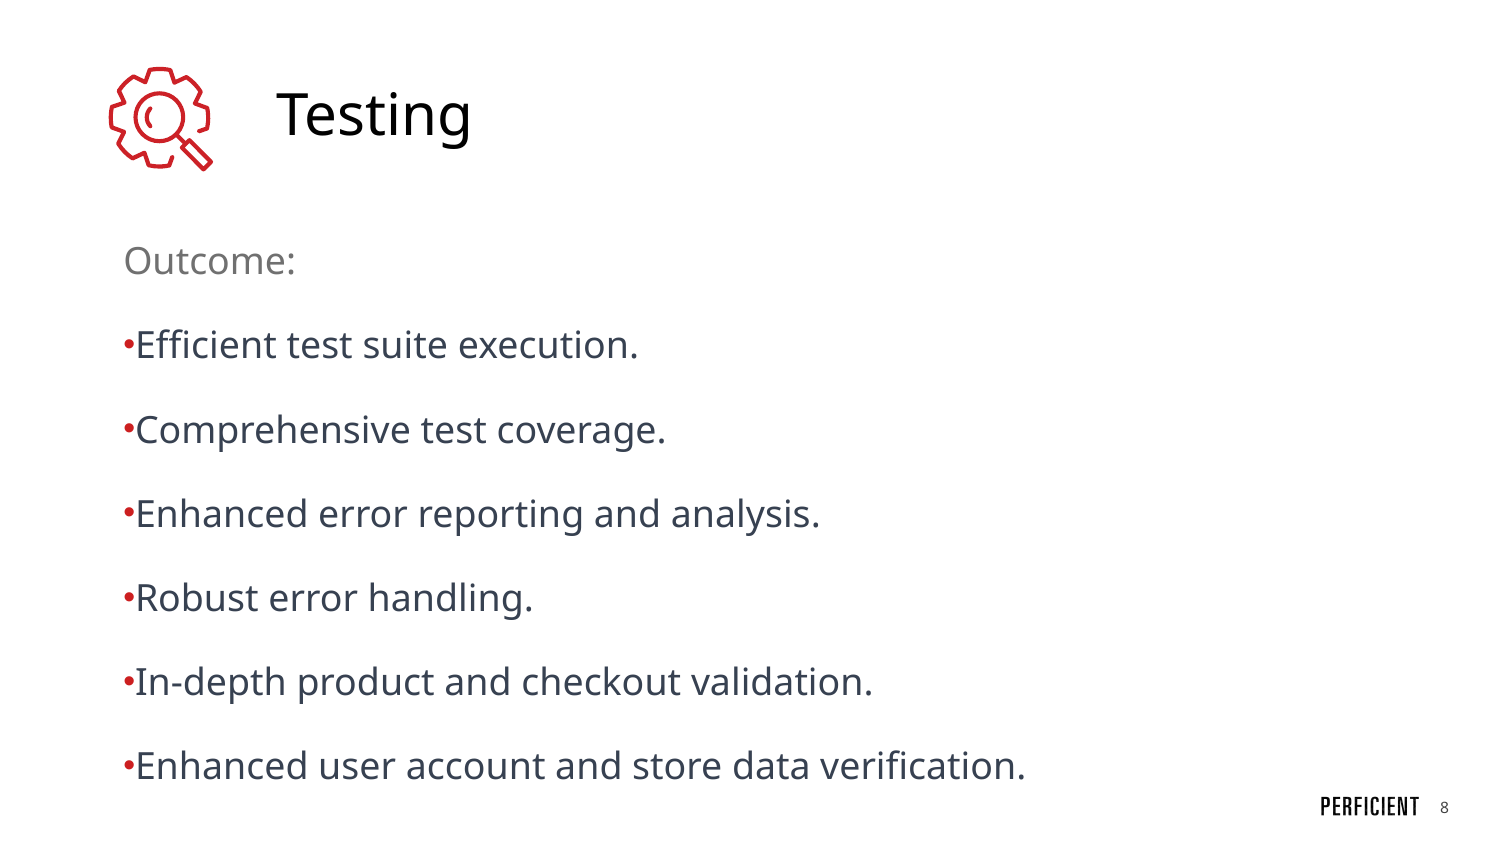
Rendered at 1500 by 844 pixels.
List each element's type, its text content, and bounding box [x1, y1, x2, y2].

title Testing [96, 85, 1405, 179]
text_box Outcome: Efficient test suite execution. Comprehensive test coverage. Enhanced error reporting and analysis. Robust error handling. In-depth product and checkout validation. Enhanced user account and store data verification. [108, 220, 1072, 795]
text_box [108, 66, 214, 172]
picture [1307, 784, 1433, 828]
